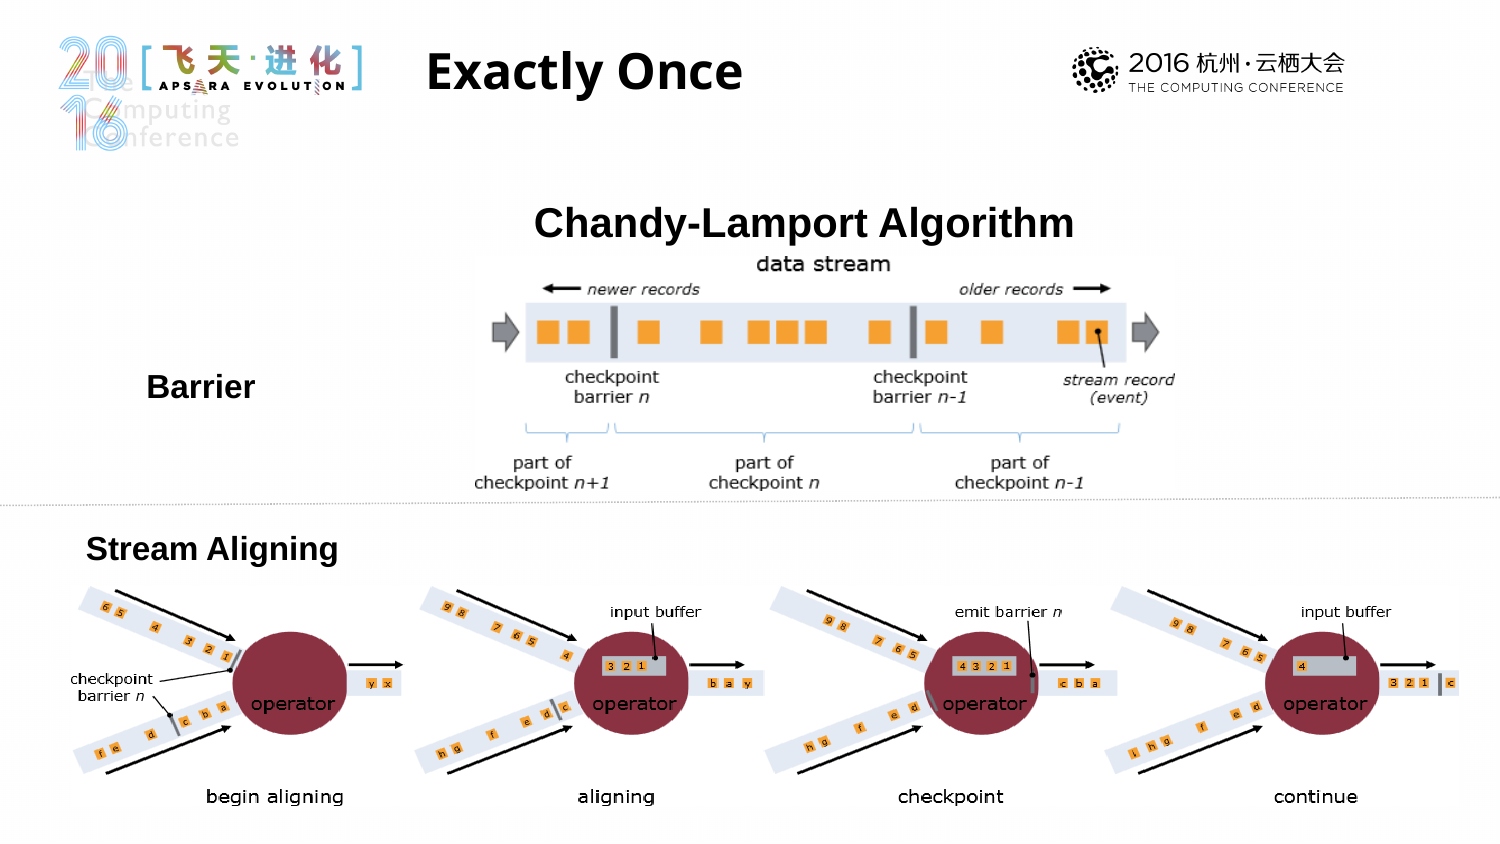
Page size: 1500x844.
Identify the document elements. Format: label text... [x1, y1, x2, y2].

text_box Chandy-Lamport Algorithm [272, 188, 1328, 251]
title Exactly Once [410, 30, 936, 109]
text_box Stream Aligning [71, 519, 615, 575]
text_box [0, 497, 1500, 506]
picture [0, 506, 1500, 844]
picture [0, 0, 1500, 497]
text_box Barrier [93, 357, 309, 413]
